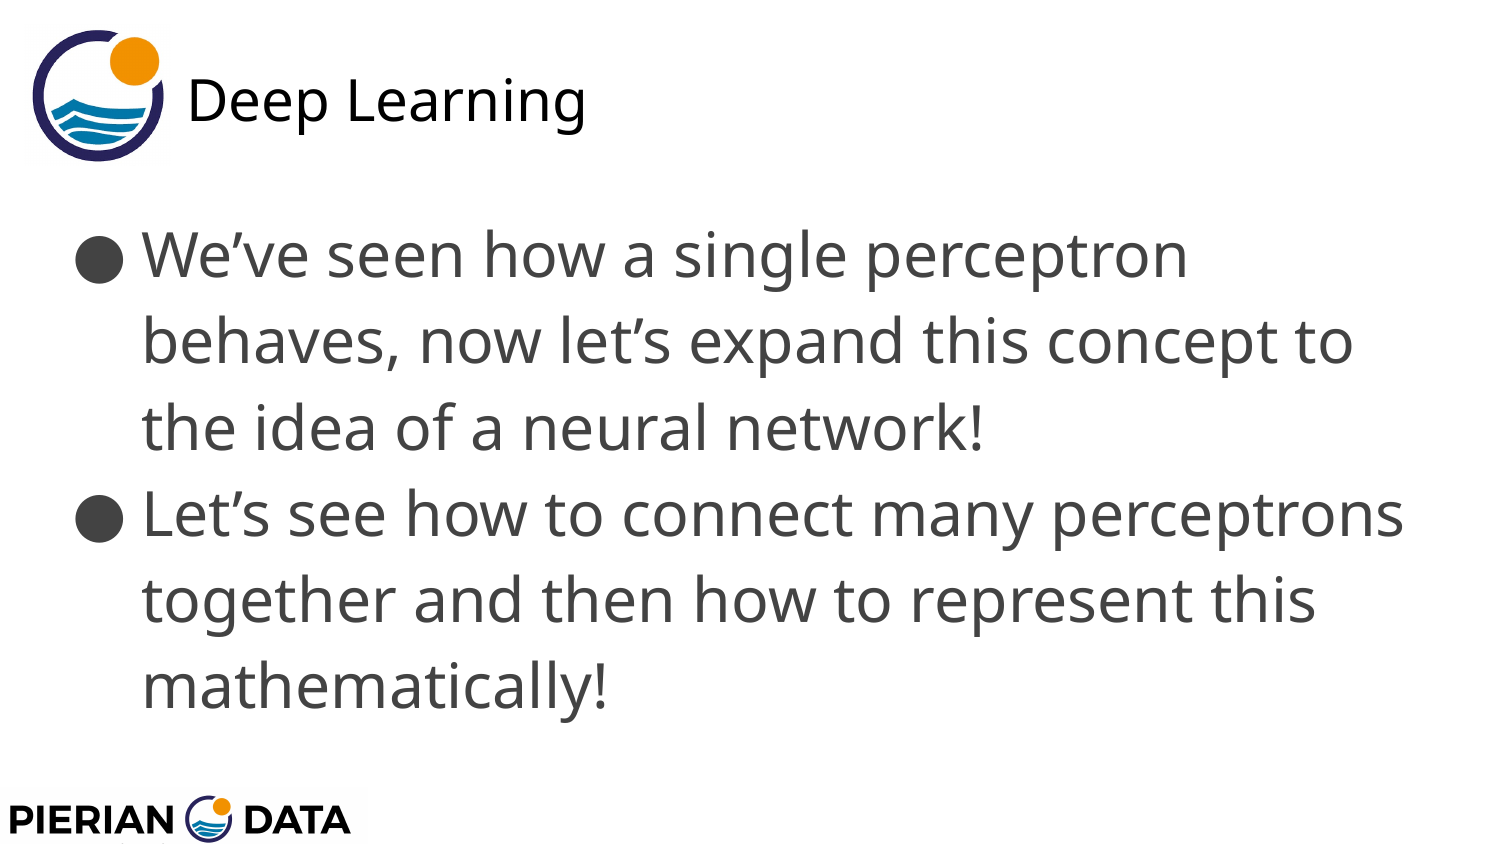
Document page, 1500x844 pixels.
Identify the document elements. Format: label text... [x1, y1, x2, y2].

list We’ve seen how a single perceptron behaves, now let’s expand this concept to the idea of a neural network! Let’s see how to connect many perceptrons together and then how to represent this mathematically! [51, 189, 1449, 750]
picture [0, 787, 368, 844]
picture [24, 24, 172, 167]
title Deep Learning [176, 48, 1449, 143]
